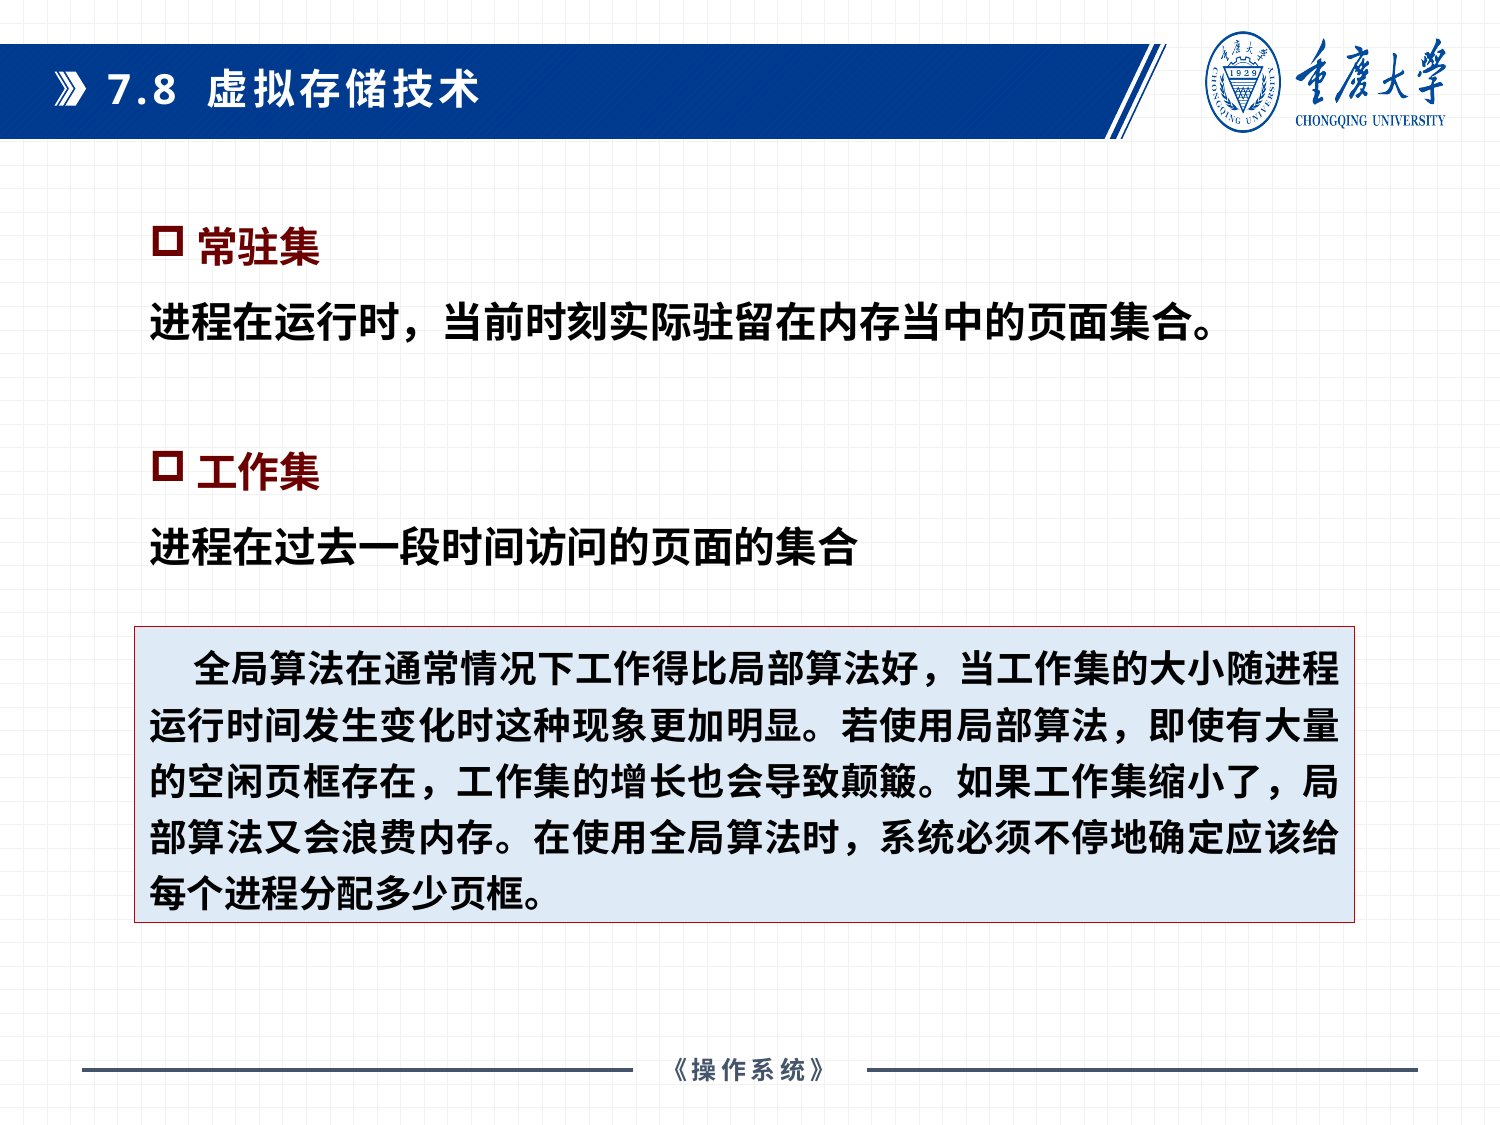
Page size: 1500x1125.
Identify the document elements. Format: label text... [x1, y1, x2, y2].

picture [1205, 31, 1446, 133]
list 7.8 虚拟存储技术 [92, 61, 1028, 145]
text_box 全局算法在通常情况下工作得比局部算法好，当工作集的大小随进程运行时间发生变化时这种现象更加明显。若使用局部算法，即使有大量的空闲页框存在，工作集的增长也会导致颠簸。如果工作集缩小了，局部算法又会浪费内存。在使用全局算法时，系统必须不停地确定应该给每个进程分配多少页框。 [134, 626, 1355, 923]
text_box 常驻集 进程在运行时，当前时刻实际驻留在内存当中的页面集合。 工作集 进程在过去一段时间访问的页面的集合 [134, 188, 1249, 579]
